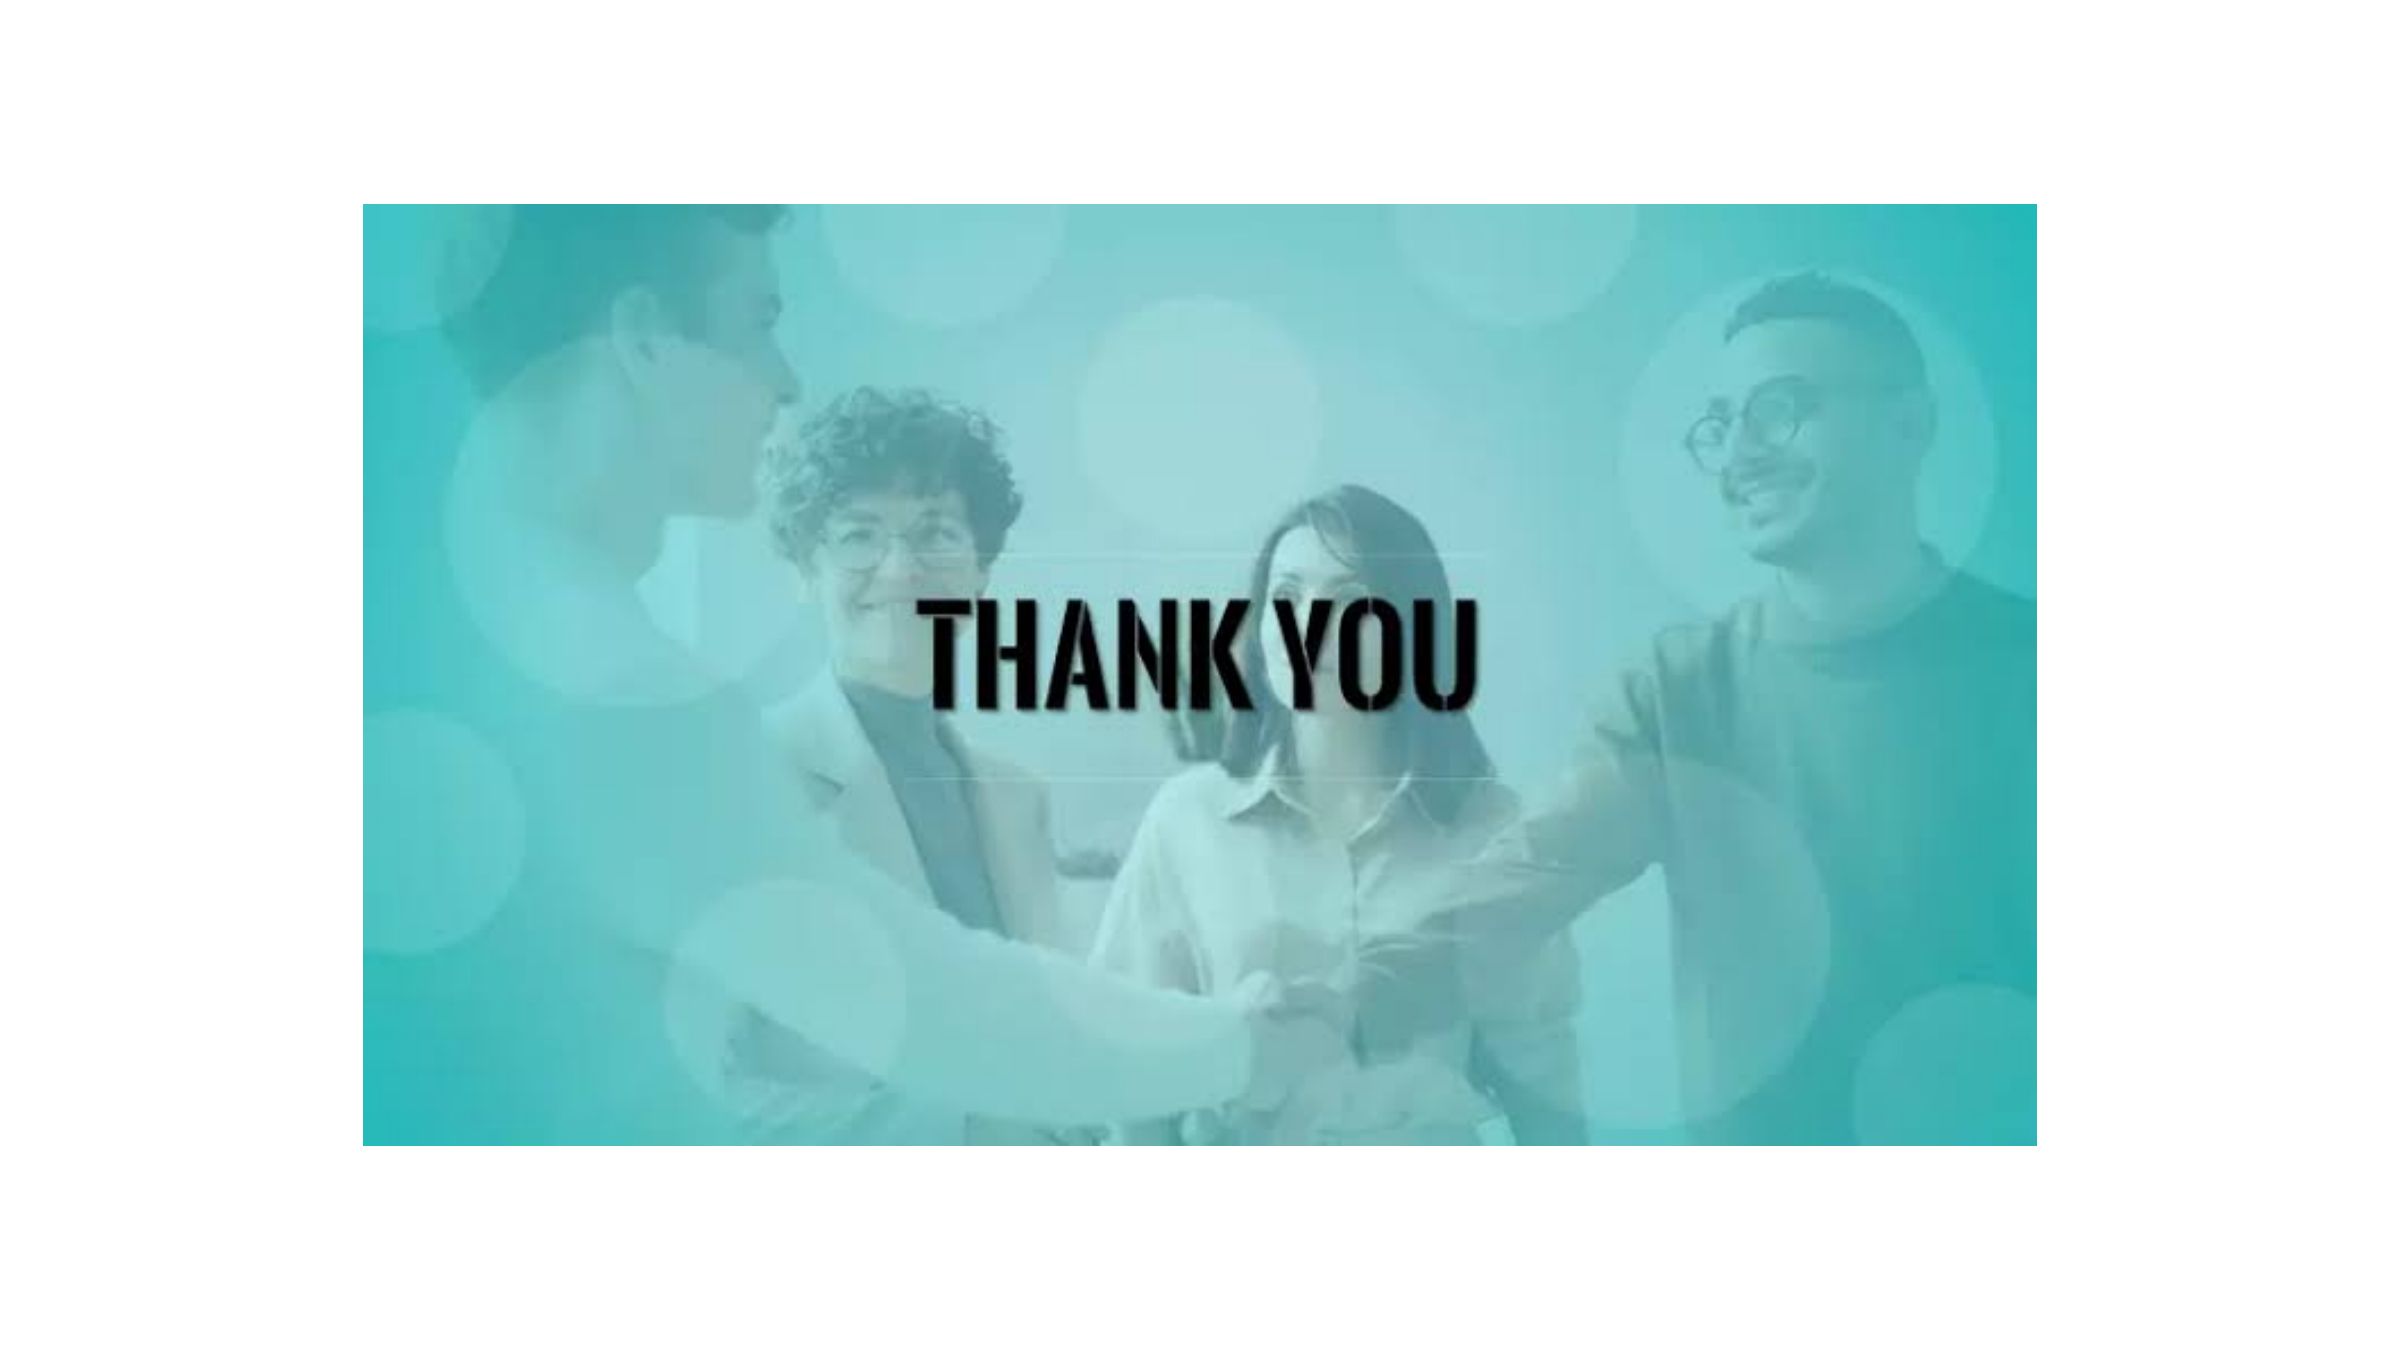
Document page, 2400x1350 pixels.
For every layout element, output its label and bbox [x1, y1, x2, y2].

picture [363, 204, 2037, 1146]
